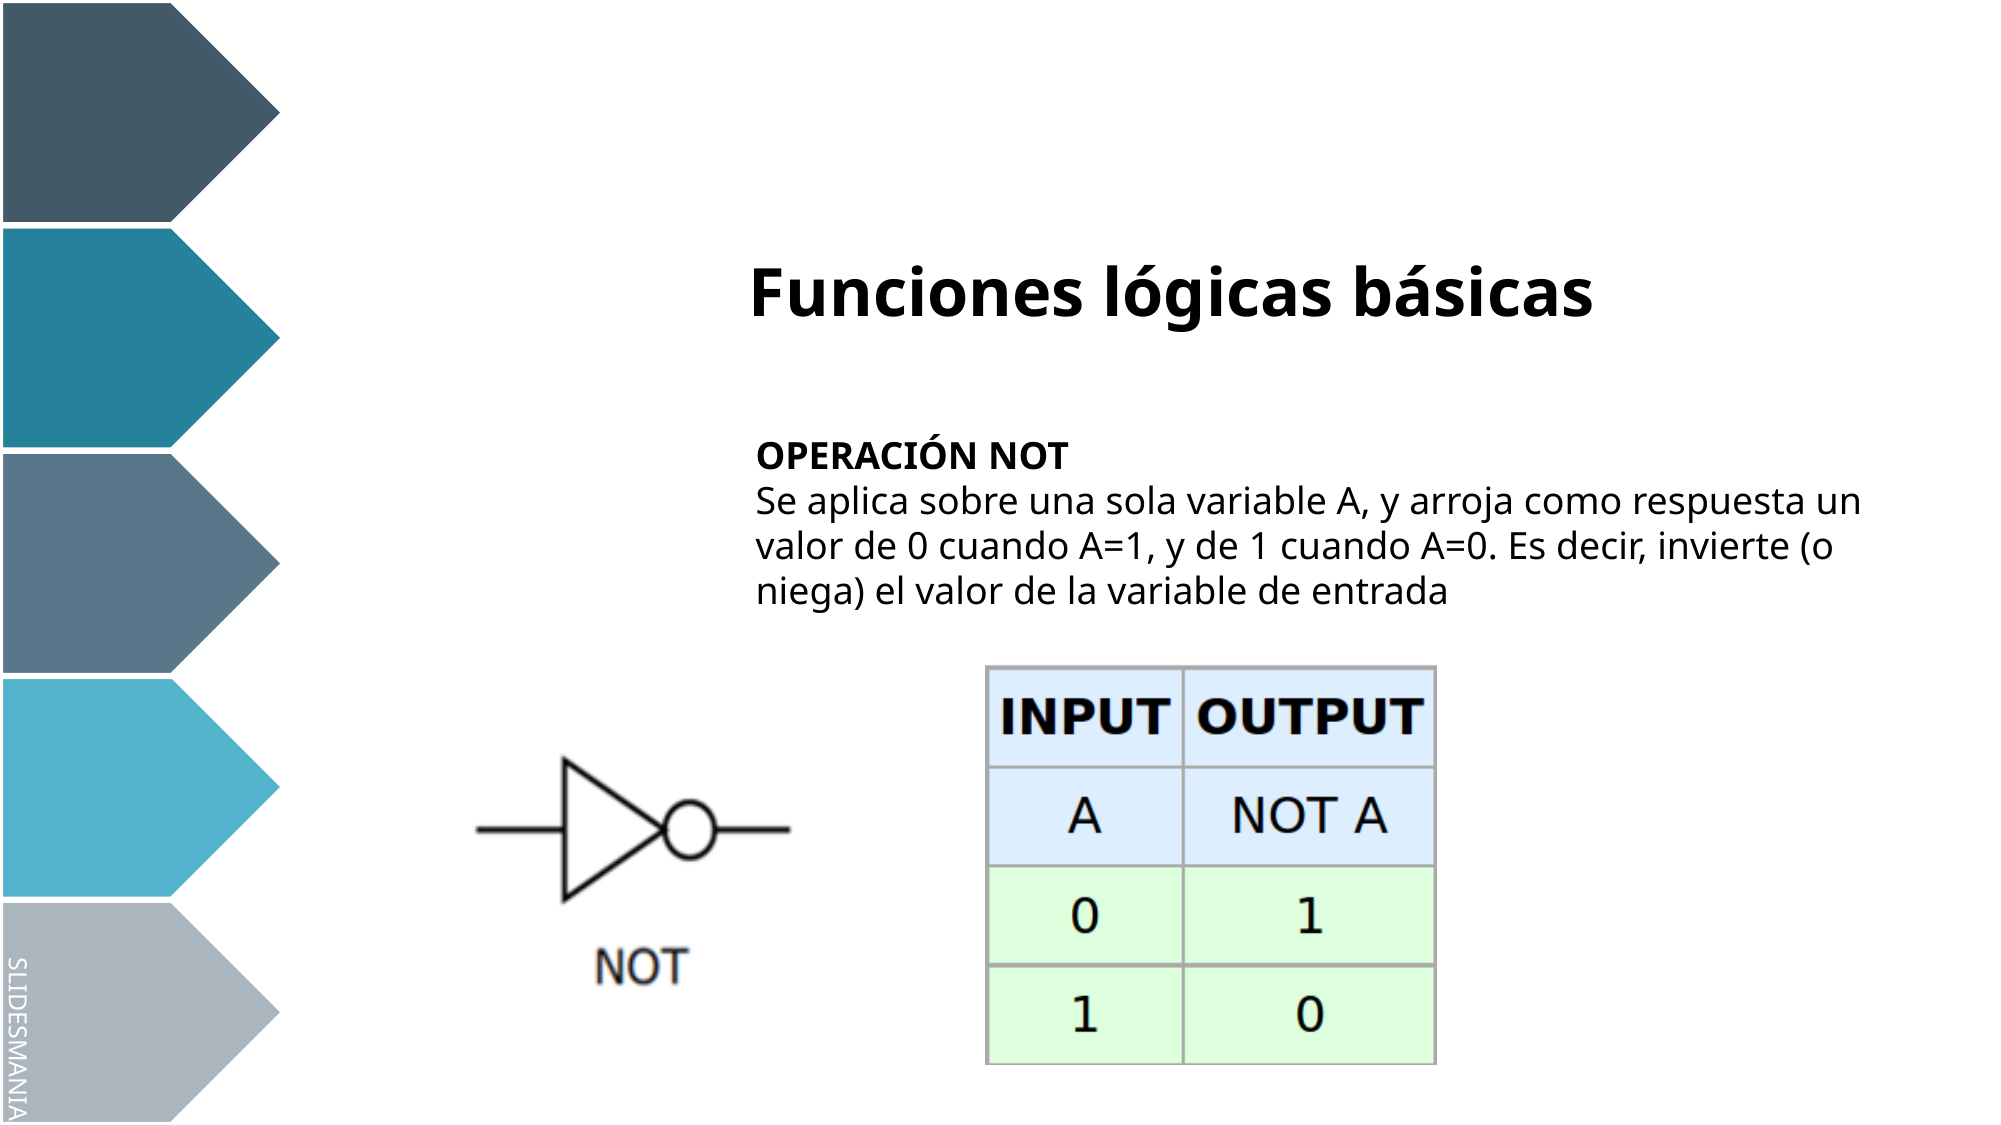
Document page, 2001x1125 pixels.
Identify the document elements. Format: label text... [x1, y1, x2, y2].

picture [984, 664, 1437, 1065]
text_box OPERACIÓN NOT Se aplica sobre una sola variable A, y arroja como respuesta un valor de 0 cuando A=1, y de 1 cuando A=0. Es decir, invierte (o niega) el valor de la variable de entrada [740, 424, 1892, 849]
picture [434, 705, 835, 1024]
text_box Funciones lógicas básicas [734, 242, 1867, 339]
